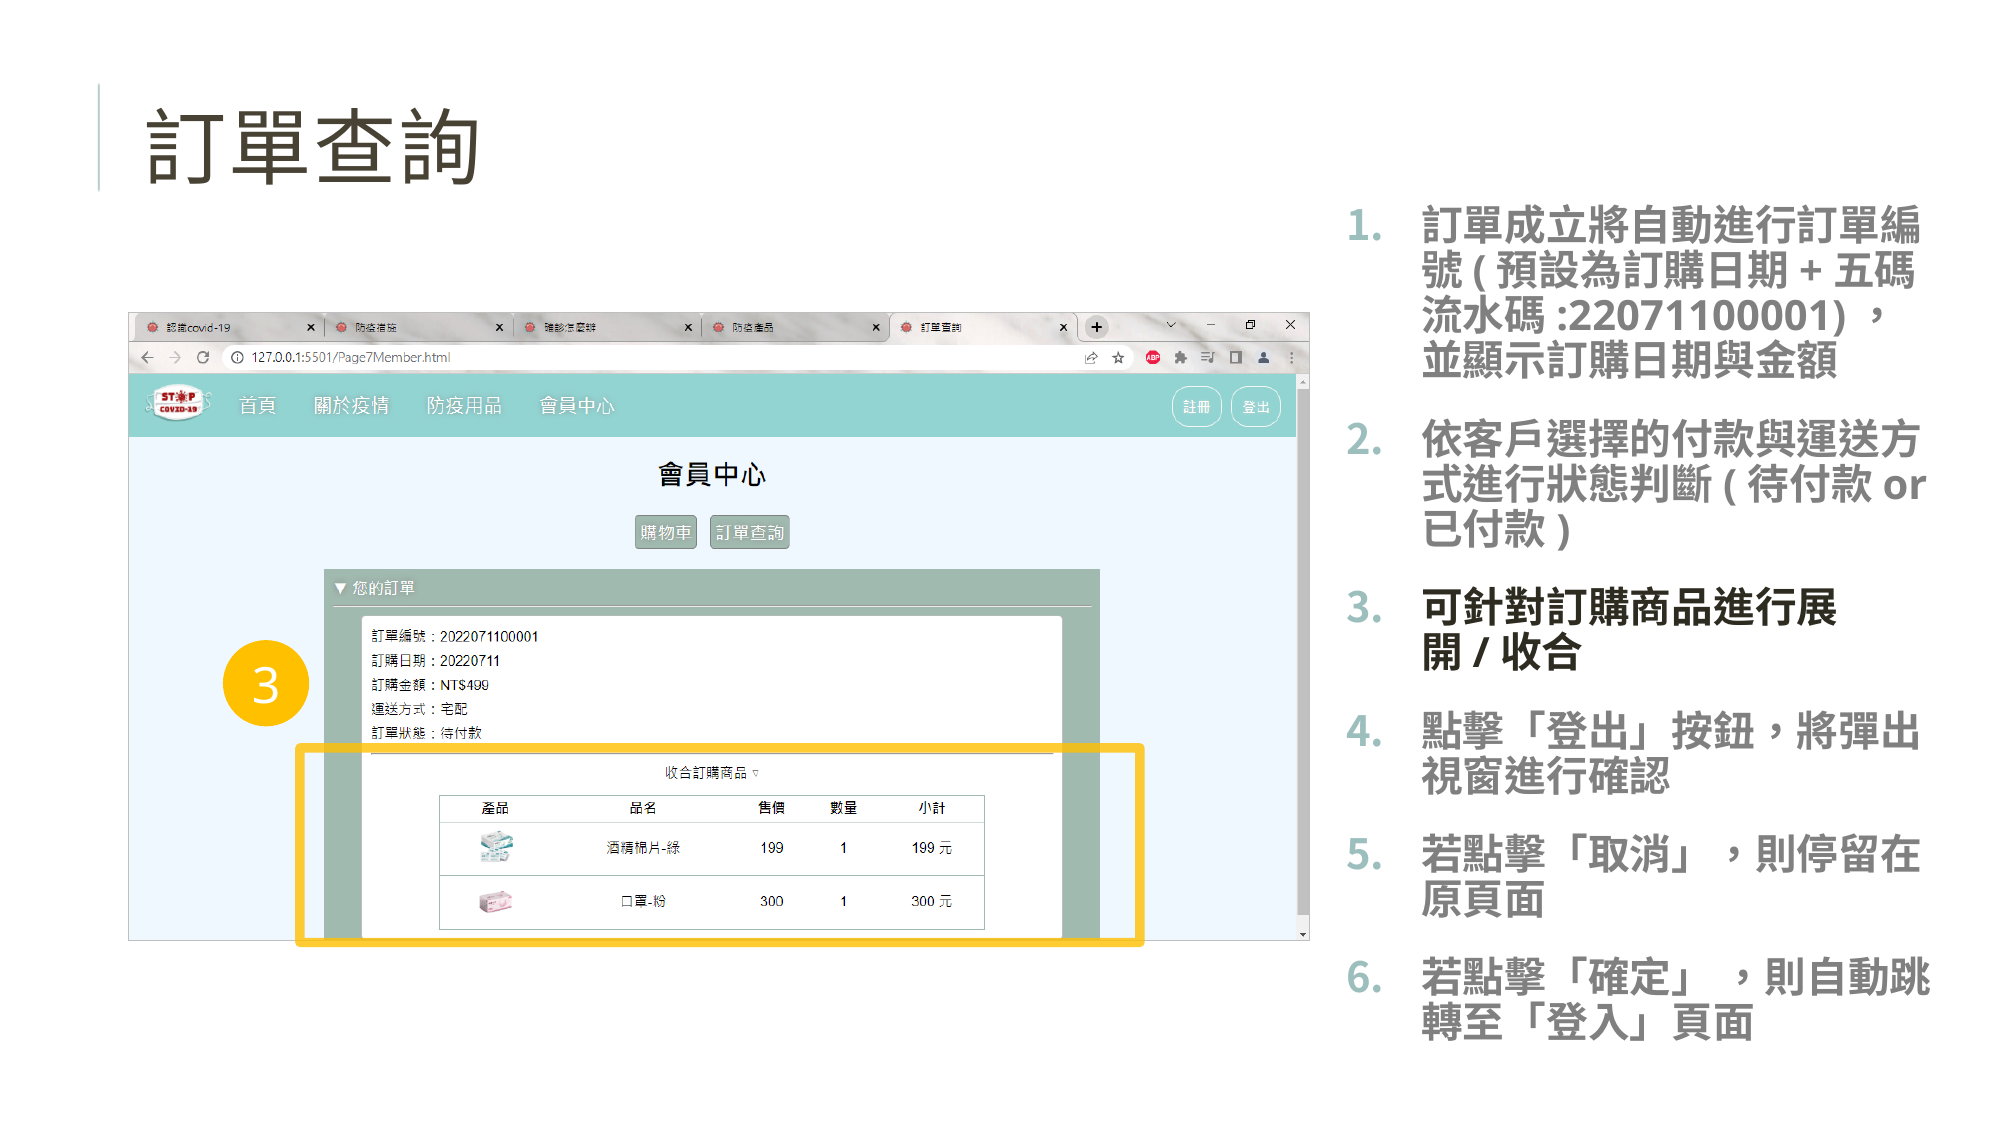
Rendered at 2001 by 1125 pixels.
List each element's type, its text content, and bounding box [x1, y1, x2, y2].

picture [84, 71, 116, 206]
list 訂單成立將自動進行訂單編號(預設為訂購日期+五碼流水碼:22071100001)，並顯示訂購日期與金額 依客戶選擇的付款與運送方式進行狀態判斷(待付款or已付款) 可針對訂購商品進行展開/收合 點擊「登出」按鈕，將彈出視窗進行確認 若點擊「取消」，則停留在原頁面 若點擊「確定」 ，則自動跳轉至「登入」頁面 [1338, 244, 1941, 1008]
picture [128, 312, 1310, 941]
title 訂單查詢 [128, 75, 1903, 202]
